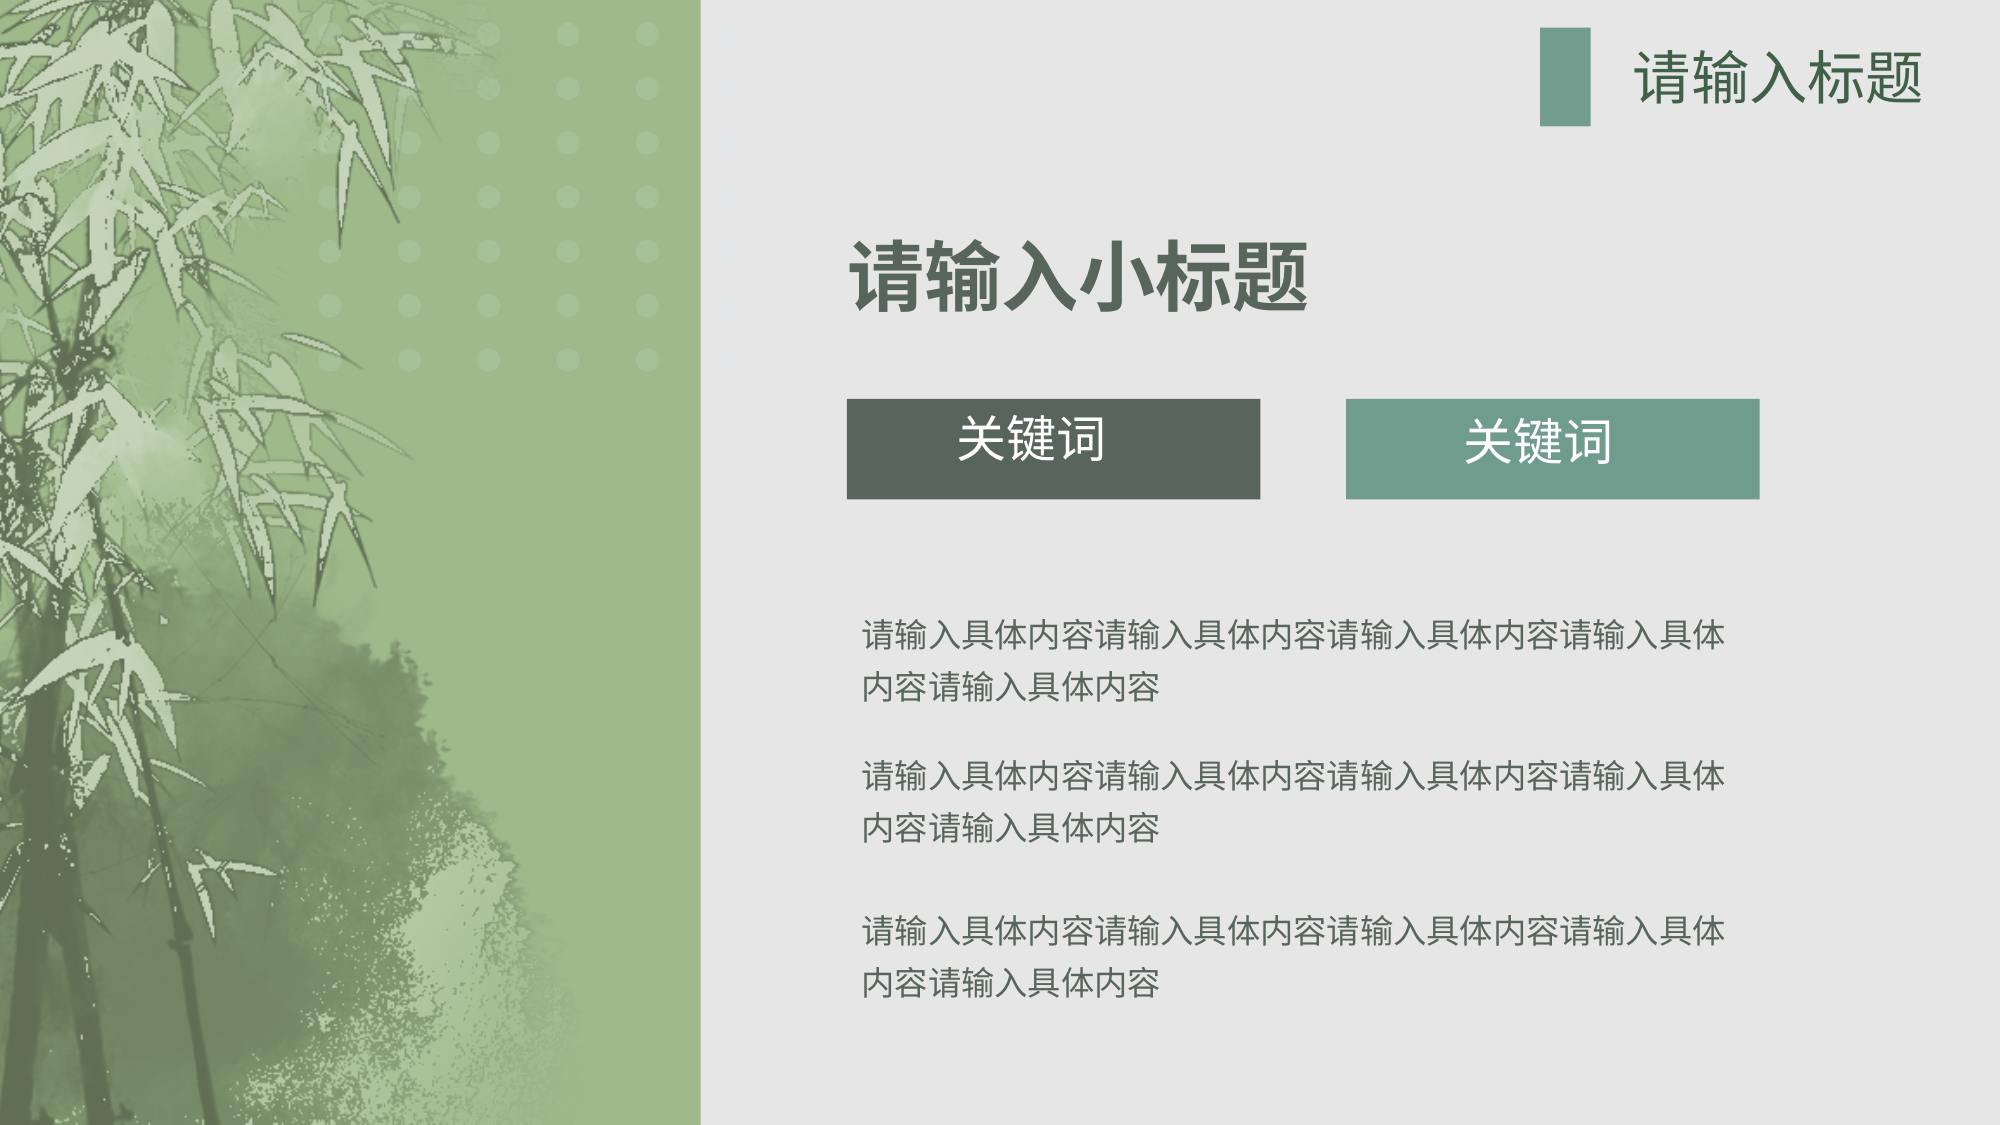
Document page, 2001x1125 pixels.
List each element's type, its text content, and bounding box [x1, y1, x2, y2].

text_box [1539, 26, 2000, 127]
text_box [0, 0, 739, 1125]
text_box 请输入小标题 [832, 174, 1907, 329]
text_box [846, 398, 1261, 500]
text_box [1345, 398, 1761, 500]
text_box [846, 594, 1752, 1012]
